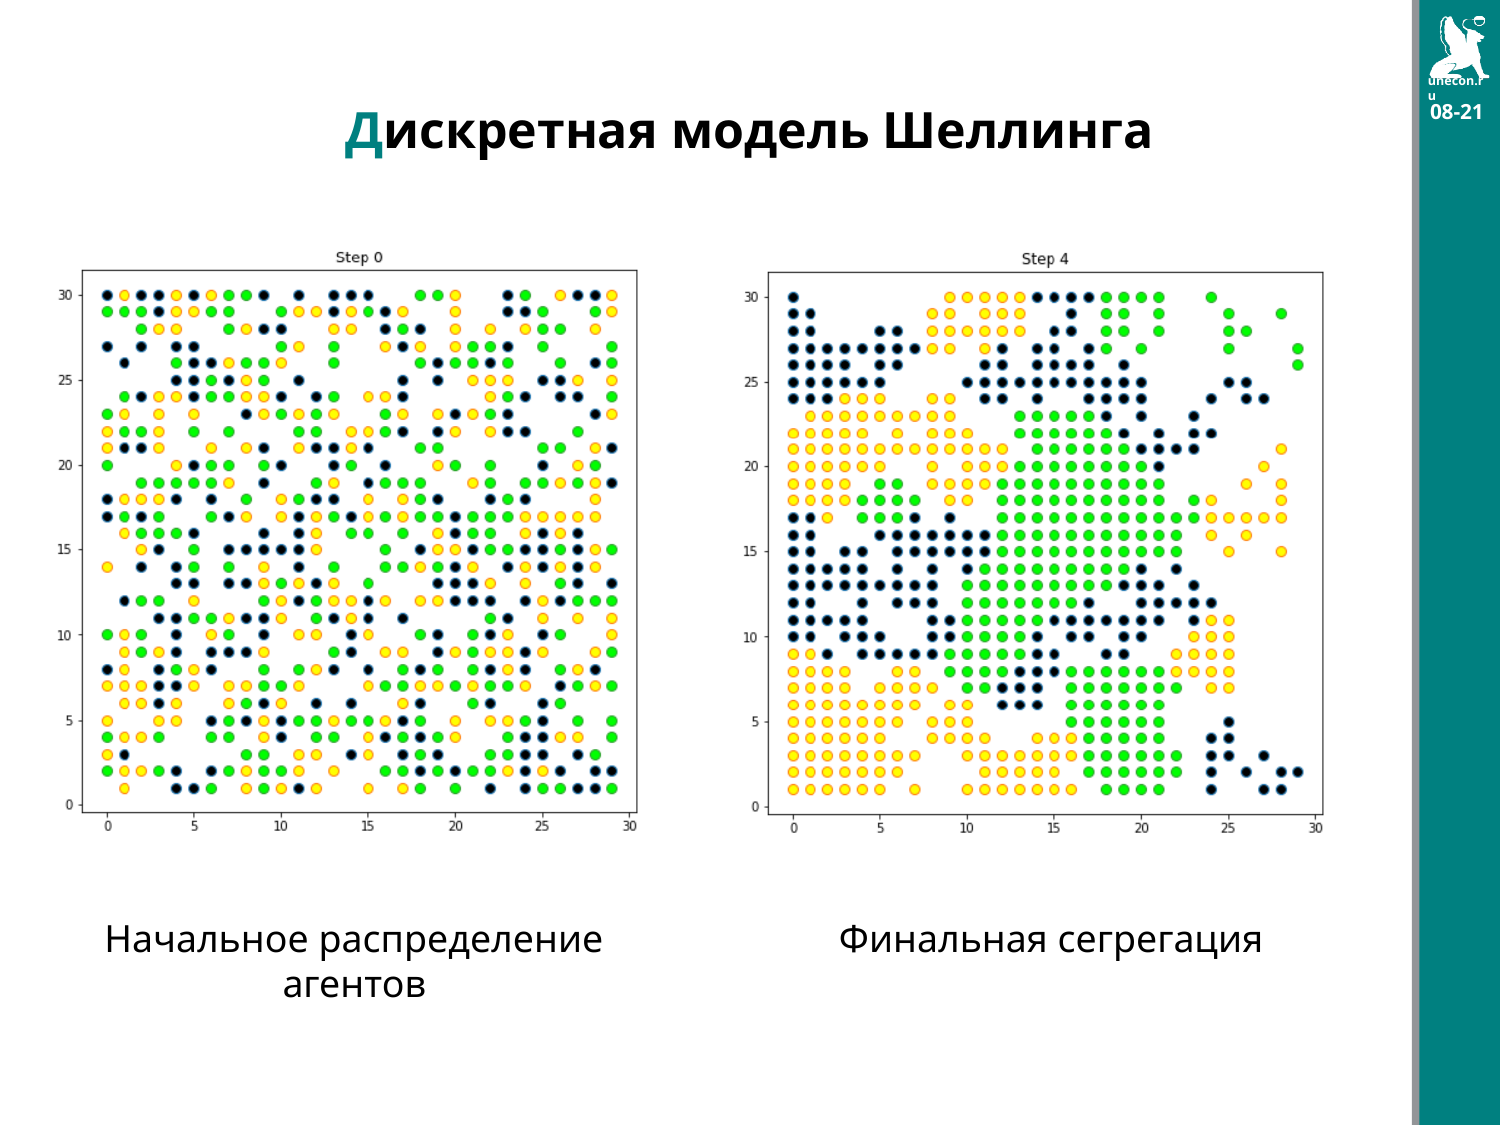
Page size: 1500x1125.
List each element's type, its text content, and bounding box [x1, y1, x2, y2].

text_box Финальная сегрегация [824, 907, 1279, 968]
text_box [27, 229, 1345, 855]
text_box Начальное распределение агентов [89, 907, 619, 1013]
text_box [1411, 0, 1500, 1125]
text_box Дискретная модель Шеллинга [330, 90, 1170, 166]
